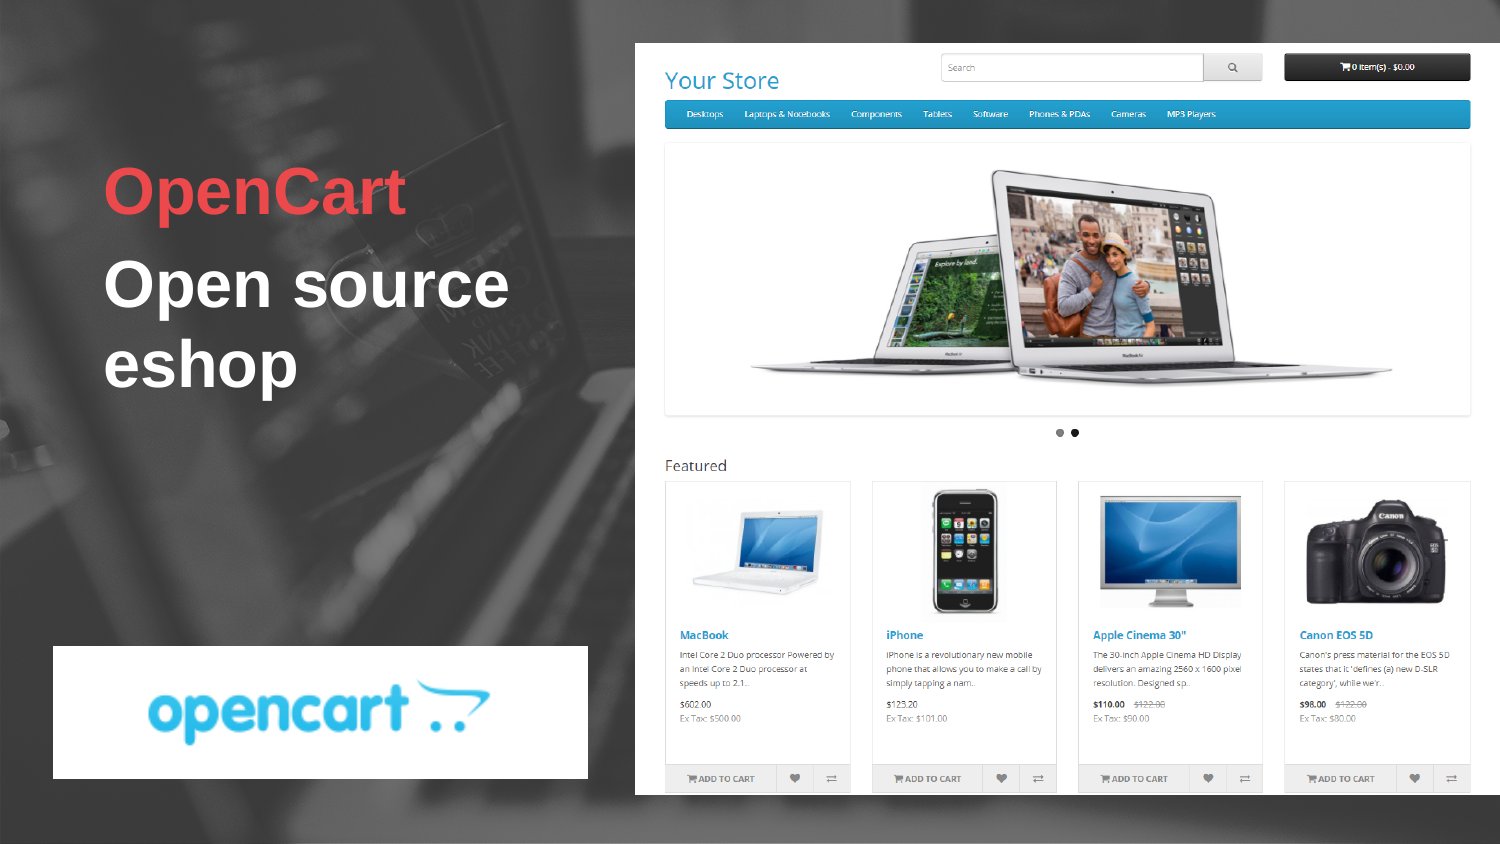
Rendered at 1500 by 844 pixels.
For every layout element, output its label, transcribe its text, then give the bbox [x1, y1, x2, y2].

text_box OpenCart Open source eshop [88, 114, 629, 434]
picture [634, 42, 1500, 796]
picture [52, 645, 588, 780]
